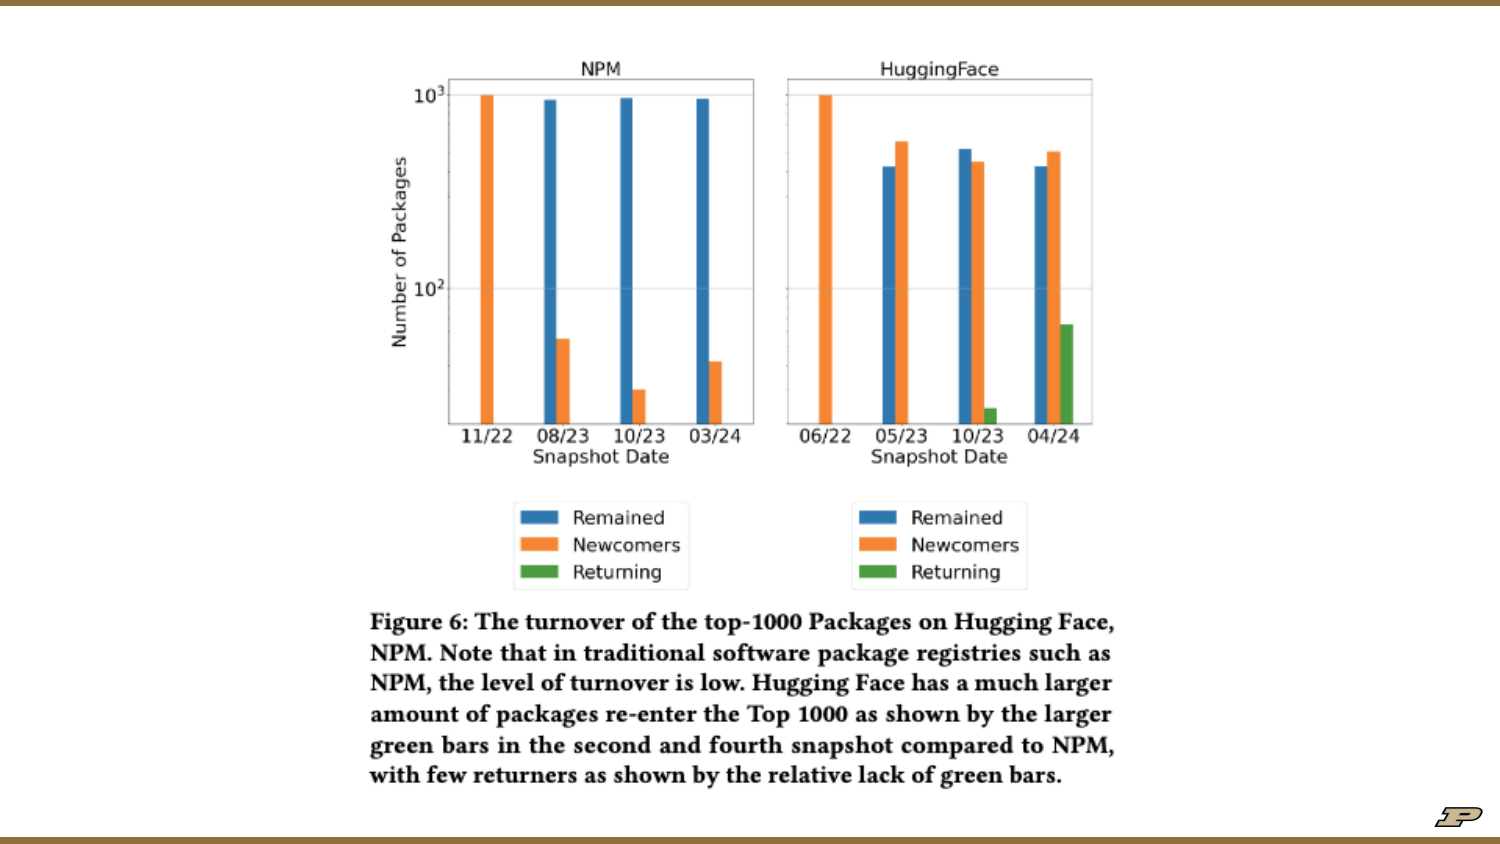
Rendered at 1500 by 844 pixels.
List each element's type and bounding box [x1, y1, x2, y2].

picture [1434, 807, 1483, 827]
picture [356, 46, 1144, 798]
